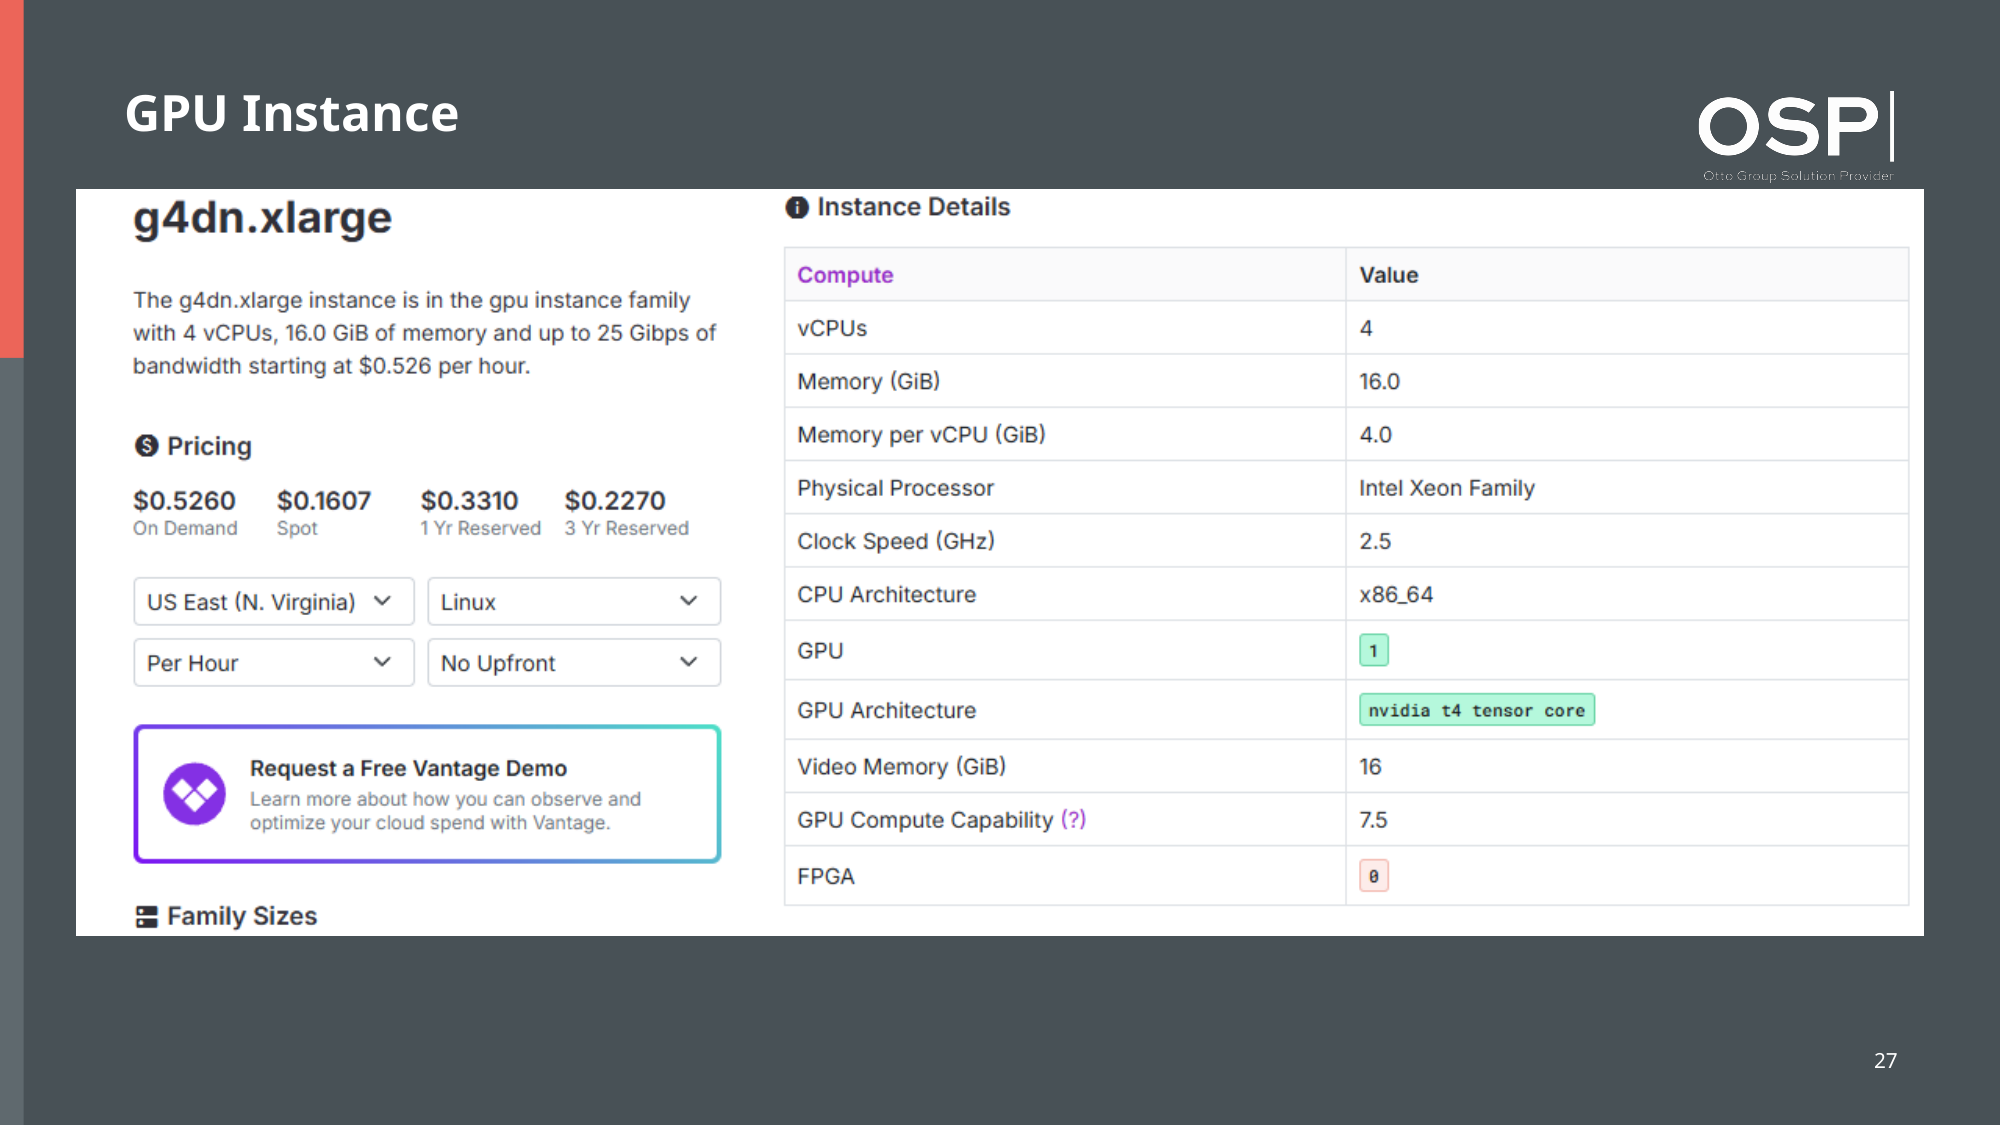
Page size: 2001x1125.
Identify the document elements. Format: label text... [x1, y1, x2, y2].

picture [76, 189, 1924, 936]
slide_number 27 [1793, 985, 1898, 1125]
title GPU Instance [124, 0, 1595, 145]
